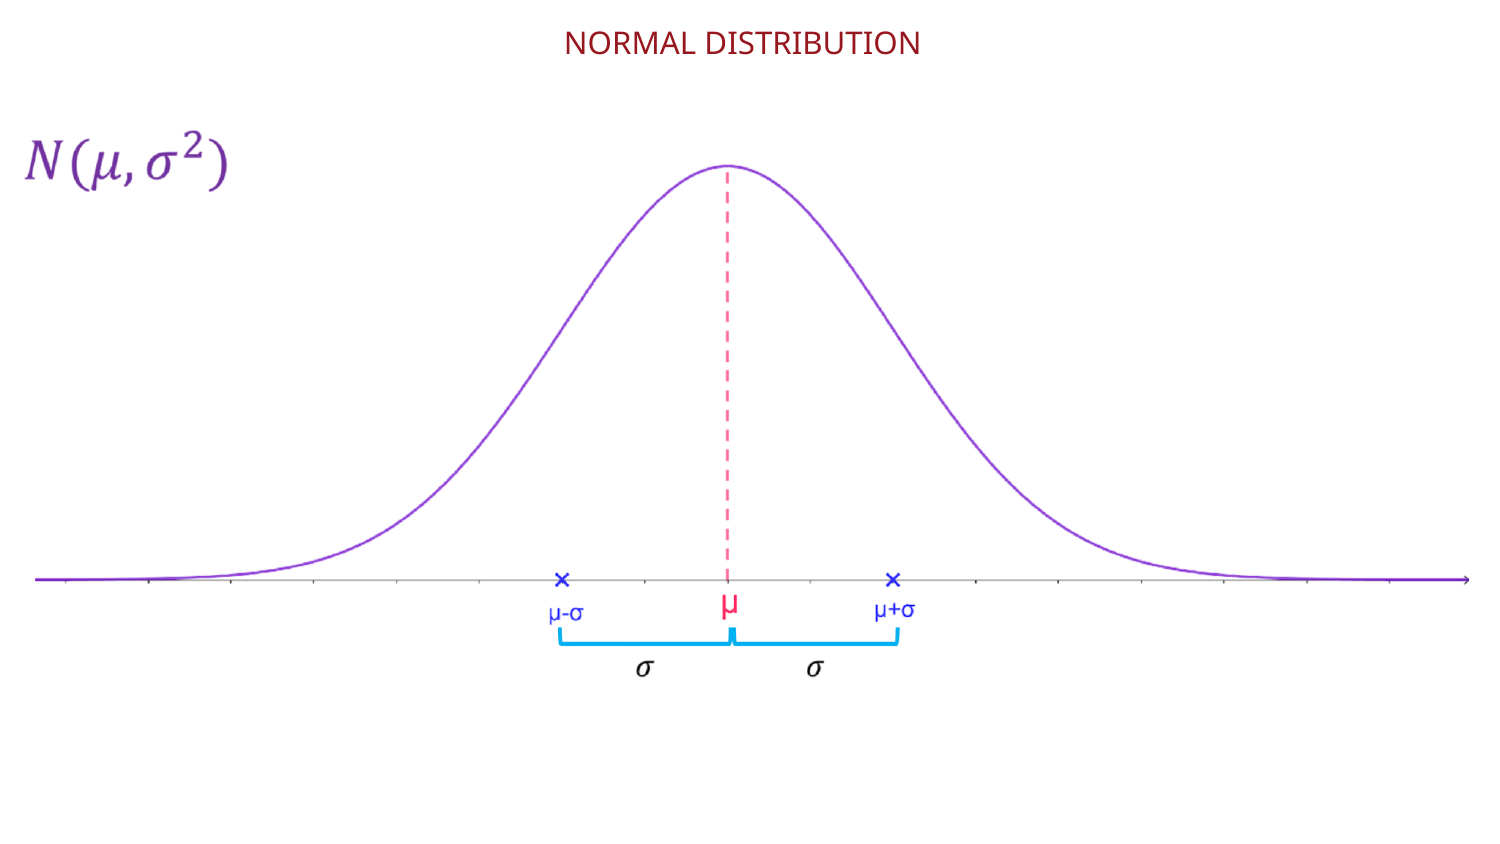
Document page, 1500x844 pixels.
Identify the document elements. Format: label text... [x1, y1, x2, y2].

picture [0, 101, 1500, 727]
text_box NORMAL DISTRIBUTION [469, 8, 1016, 76]
